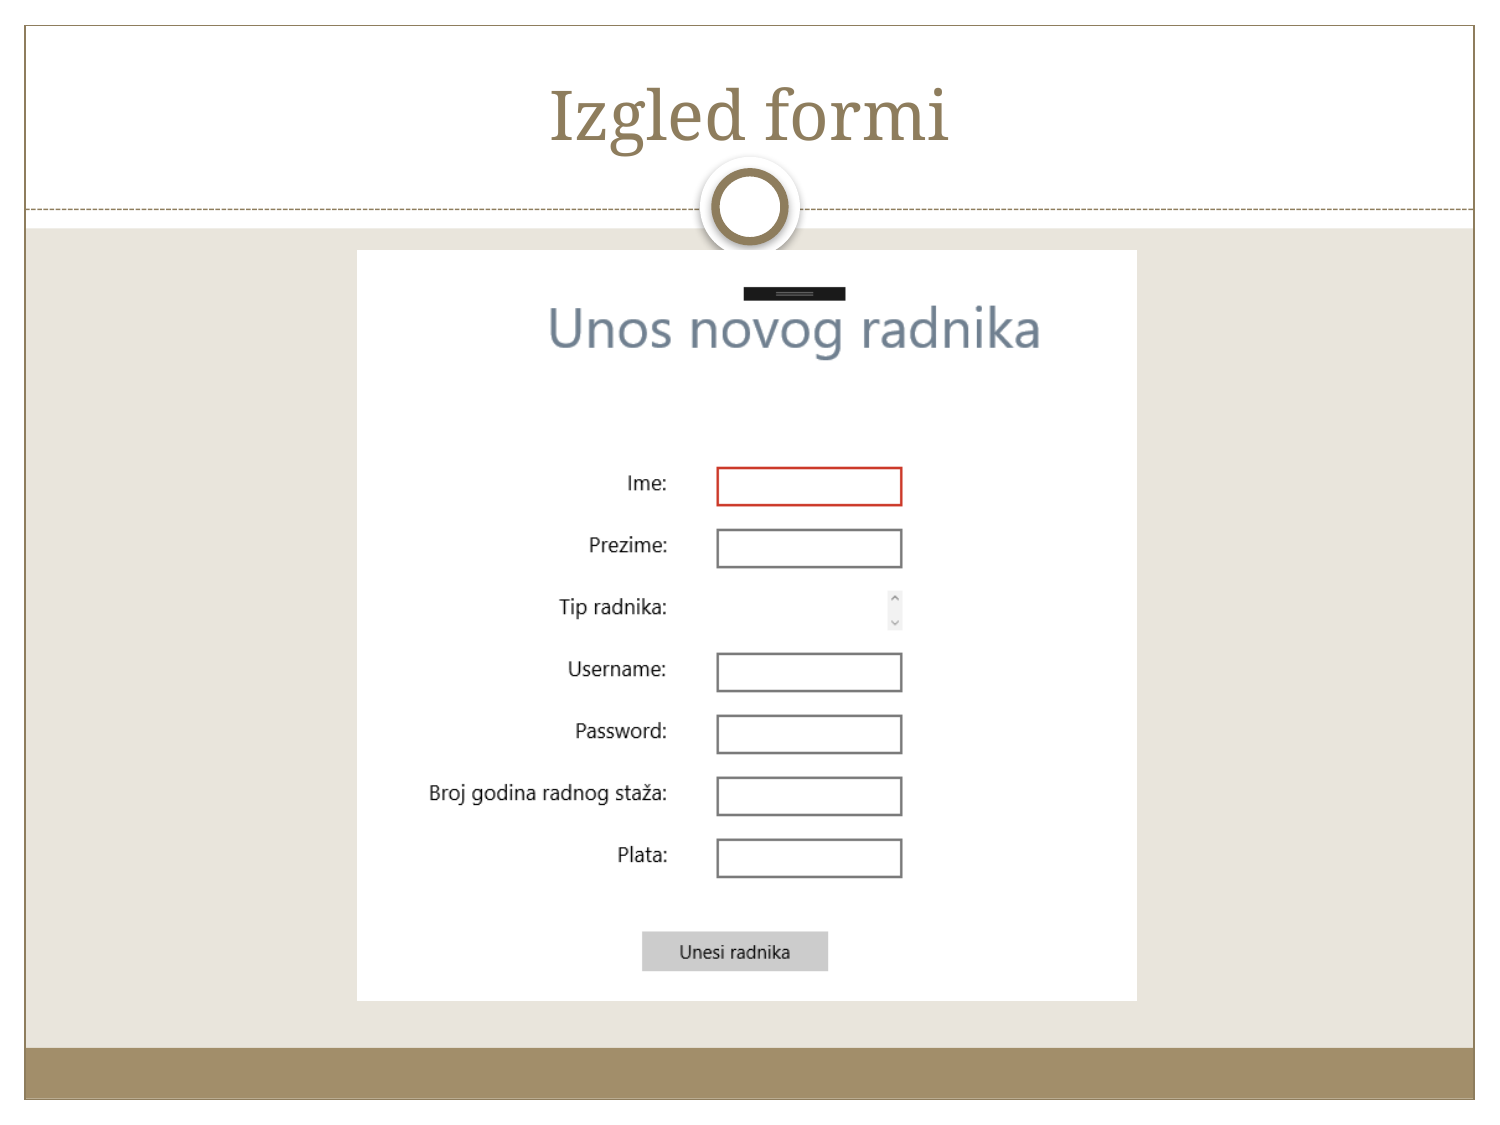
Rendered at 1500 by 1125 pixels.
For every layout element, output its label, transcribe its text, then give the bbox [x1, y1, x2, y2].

title Izgled formi [49, 37, 1450, 162]
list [357, 250, 1137, 1001]
